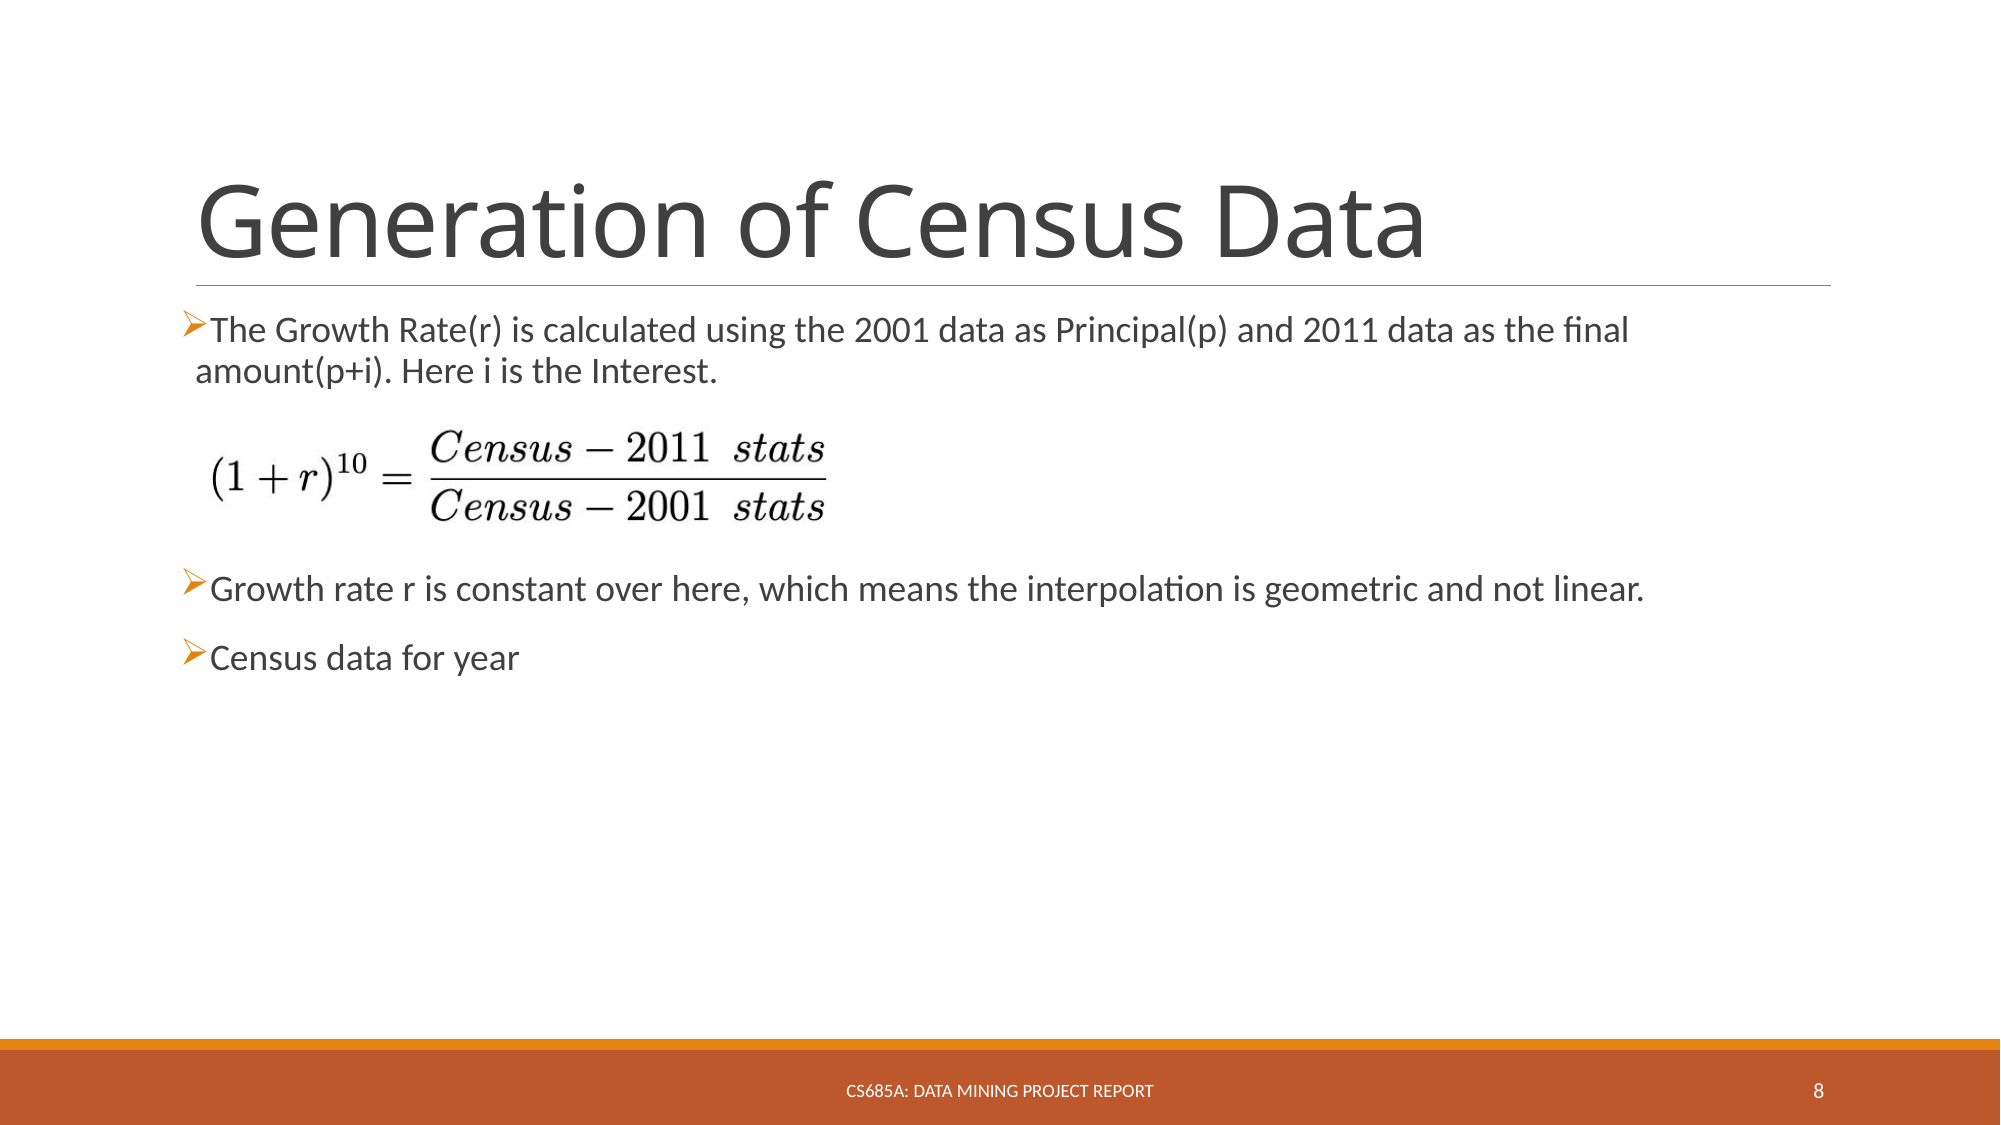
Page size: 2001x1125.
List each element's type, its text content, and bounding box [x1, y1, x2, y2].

title Generation of Census Data [180, 47, 1830, 285]
slide_number 8 [1624, 1059, 1840, 1120]
footer CS685A: Data Mining Project Report [604, 1059, 1396, 1120]
picture [169, 407, 866, 552]
